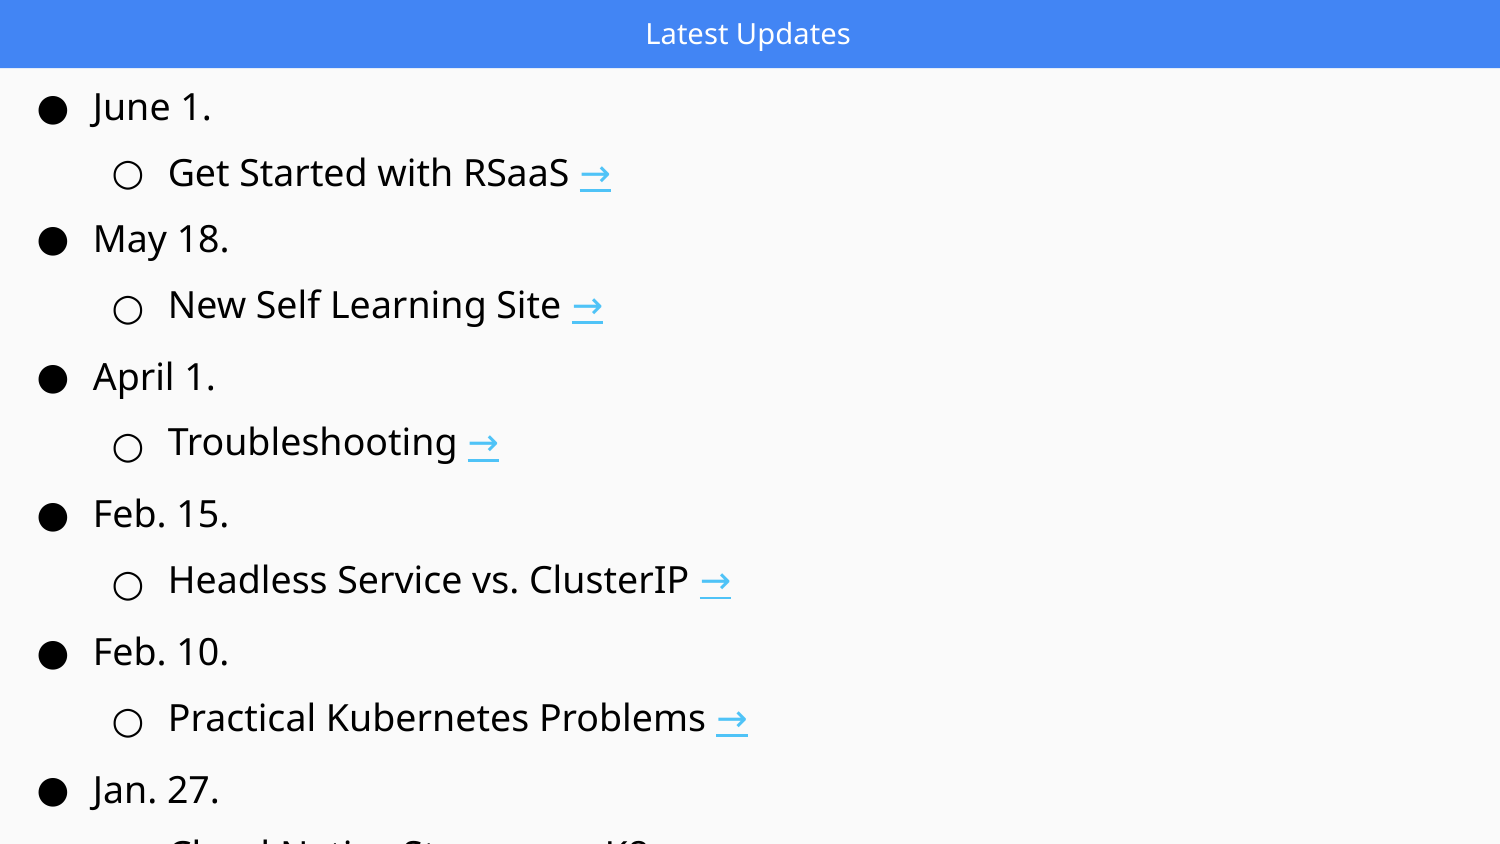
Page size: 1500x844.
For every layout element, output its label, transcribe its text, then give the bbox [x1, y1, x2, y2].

text_box June 1. Get Started with RSaaS → May 18. New Self Learning Site → April 1. Troubleshooting → Feb. 15. Headless Service vs. ClusterIP → Feb. 10. Practical Kubernetes Problems → Jan. 27. Cloud Native Storage on K8s → [3, 68, 1500, 844]
title Latest Updates [0, 0, 1497, 69]
